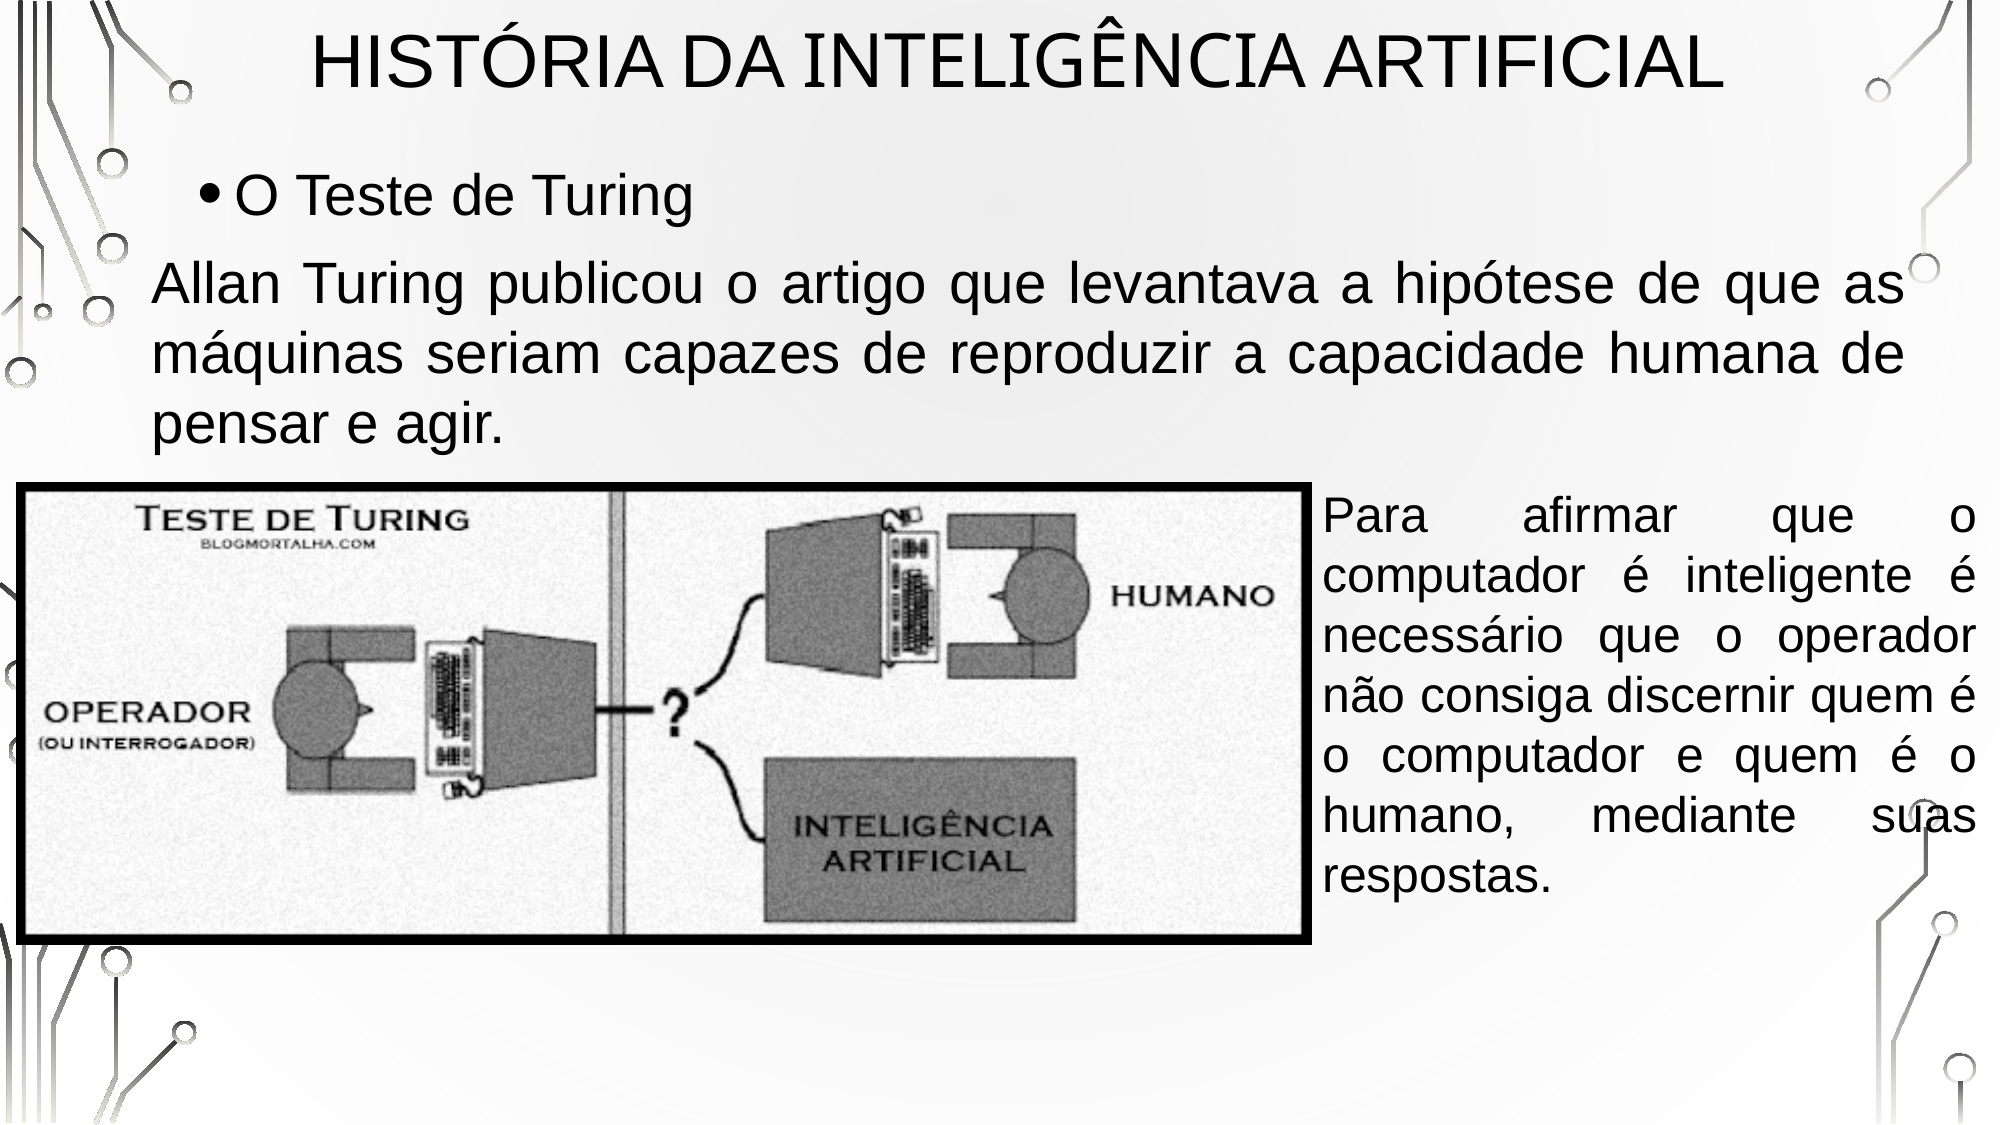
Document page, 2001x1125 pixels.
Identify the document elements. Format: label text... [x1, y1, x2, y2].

text_box Para afirmar que o computador é inteligente é necessário que o operador não consiga discernir quem é o computador e quem é o humano, mediante suas respostas. [1307, 474, 1993, 910]
text_box Allan Turing publicou o artigo que levantava a hipótese de que as máquinas seriam capazes de reproduzir a capacidade humana de pensar e agir. [137, 237, 1945, 462]
picture [15, 481, 1312, 945]
title HISTÓRIA DA INTELIGÊNCIA ARTIFICIAL [205, 0, 1831, 127]
list O Teste de Turing [182, 135, 762, 220]
